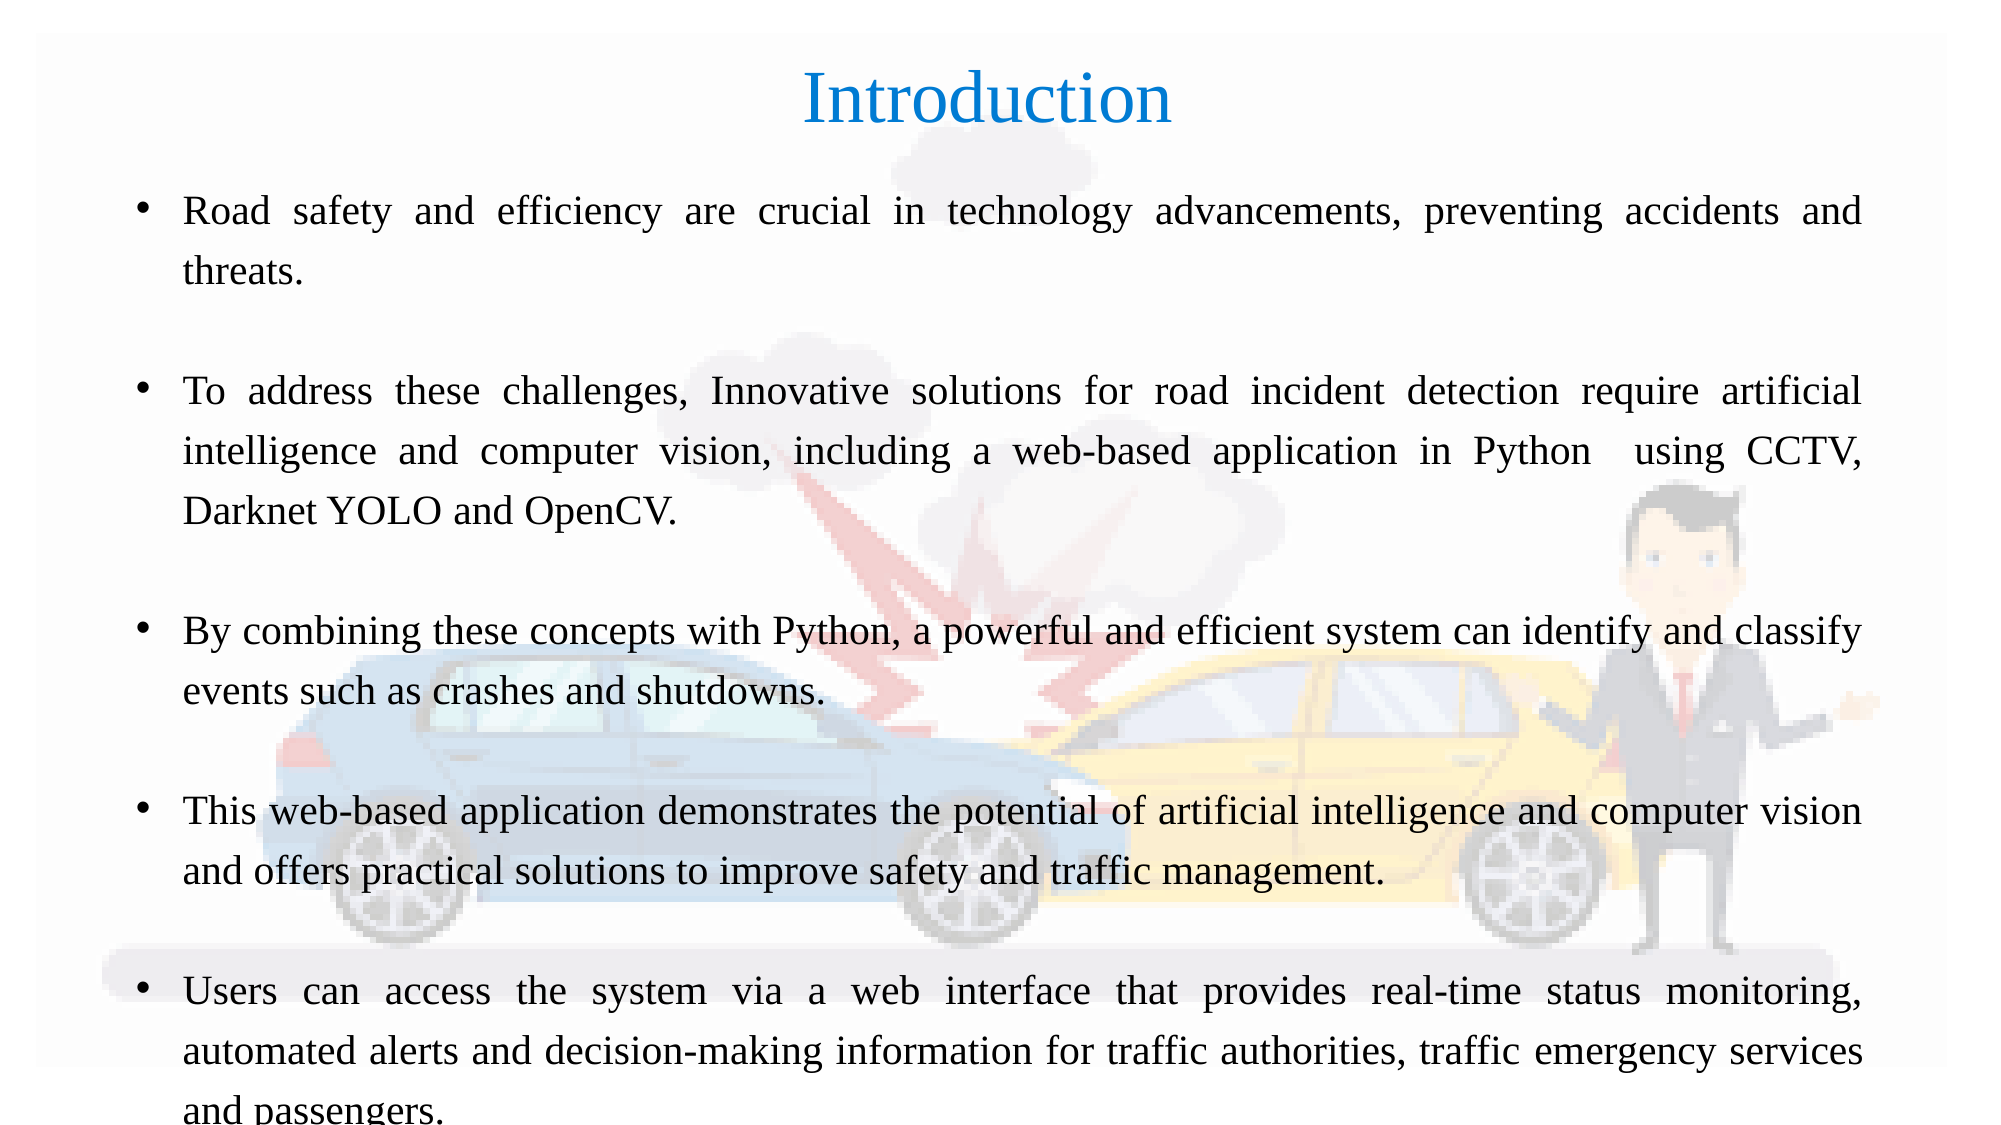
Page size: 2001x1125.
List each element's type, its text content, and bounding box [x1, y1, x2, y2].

text_box Road safety and efficiency are crucial in technology advancements, preventing accidents and threats. To address these challenges, Innovative solutions for road incident detection require artificial intelligence and computer vision, including a web-based application in Python using CCTV, Darknet YOLO and OpenCV. By combining these concepts with Python, a powerful and efficient system can identify and classify events such as crashes and shutdowns. This web-based application demonstrates the potential of artificial intelligence and computer vision and offers practical solutions to improve safety and traffic management. Users can access the system via a web interface that provides real-time status monitoring, automated alerts and decision-making information for traffic authorities, traffic emergency services and passengers. [121, 1067, 1879, 1125]
picture [36, 33, 1947, 1067]
